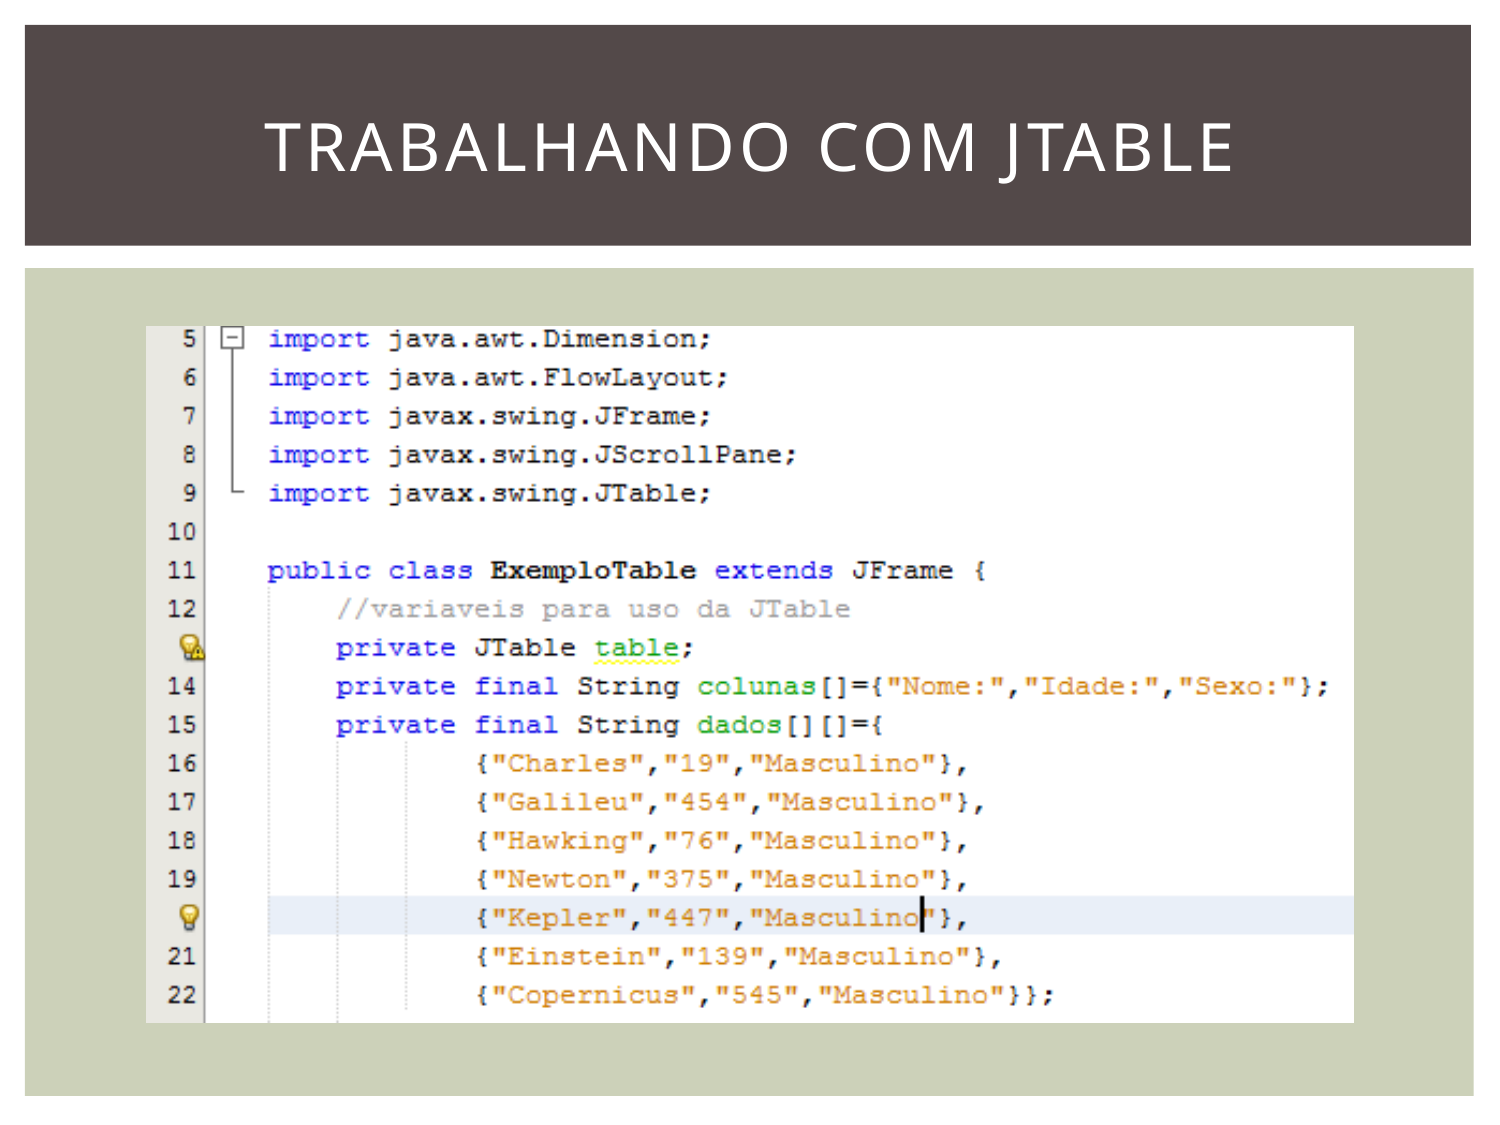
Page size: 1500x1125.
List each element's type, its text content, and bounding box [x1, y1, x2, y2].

title Trabalhando com Jtable [62, 58, 1438, 232]
picture [146, 325, 1354, 1024]
